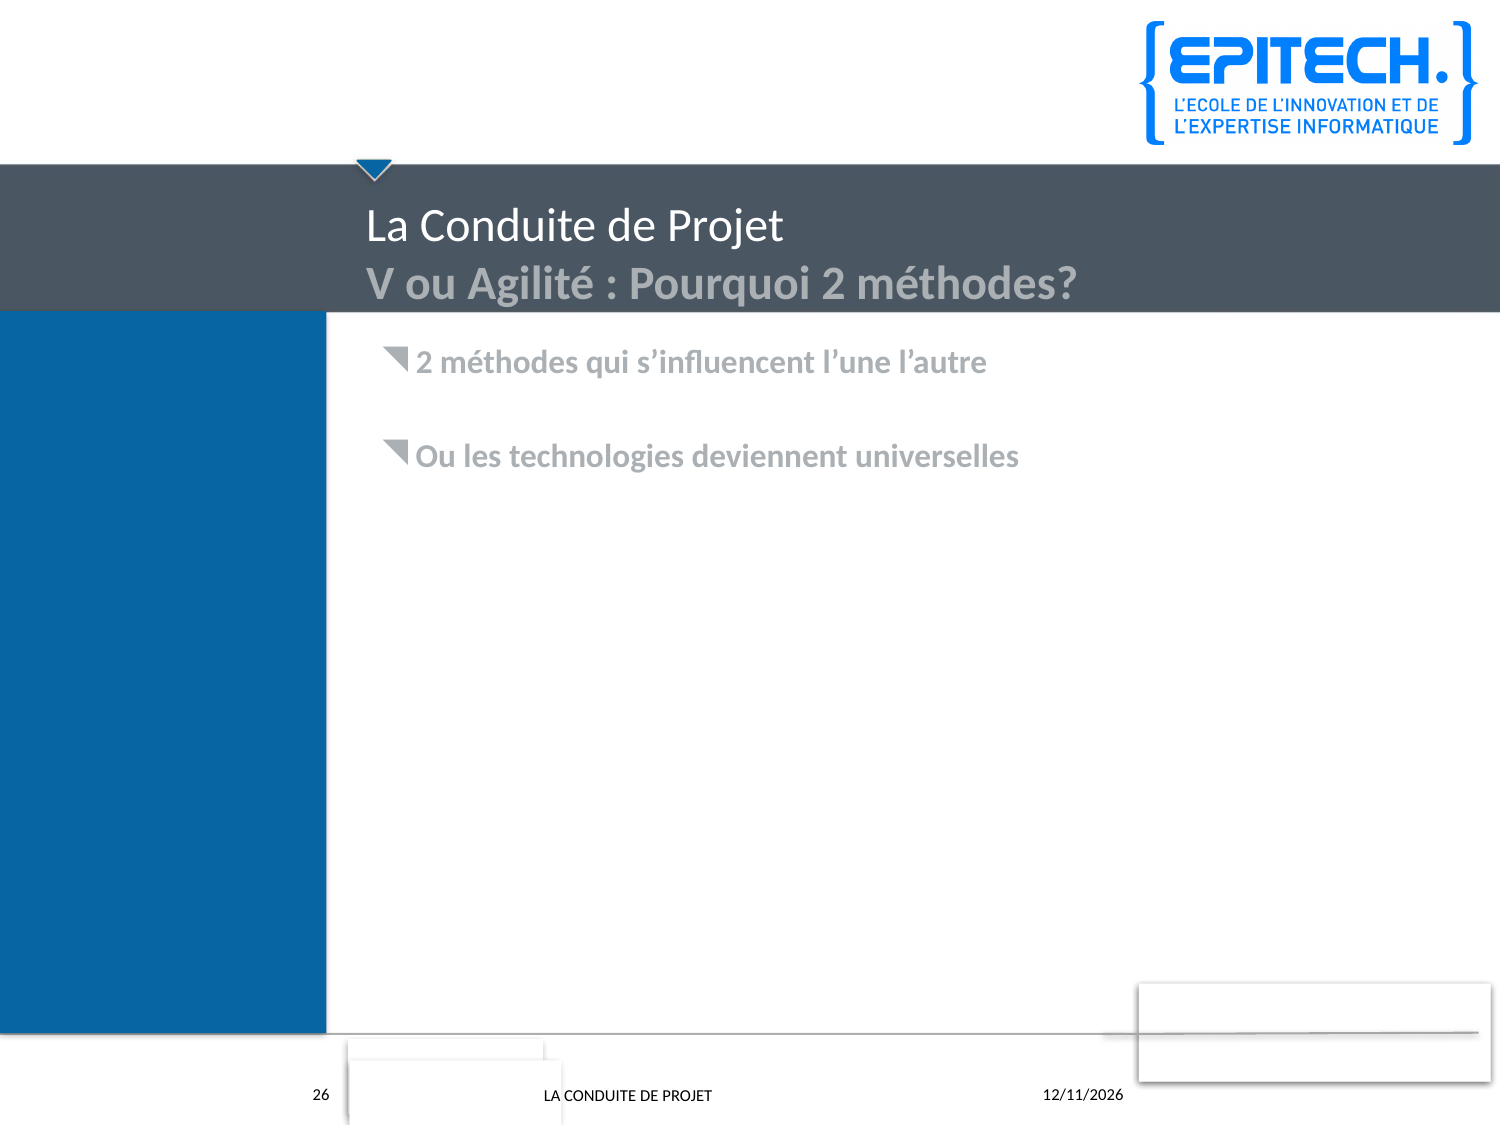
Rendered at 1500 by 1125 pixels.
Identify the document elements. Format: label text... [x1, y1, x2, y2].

picture [0, 0, 1500, 1125]
footer LA CONDUITE DE PROJET [543, 1061, 910, 1105]
list 2 méthodes qui s’influencent l’une l’autre [382, 340, 1437, 433]
text_box Ou les technologies deviennent universelles [382, 433, 1437, 539]
title La Conduite de Projet V ou Agilité : Pourquoi 2 méthodes? [366, 193, 1479, 310]
